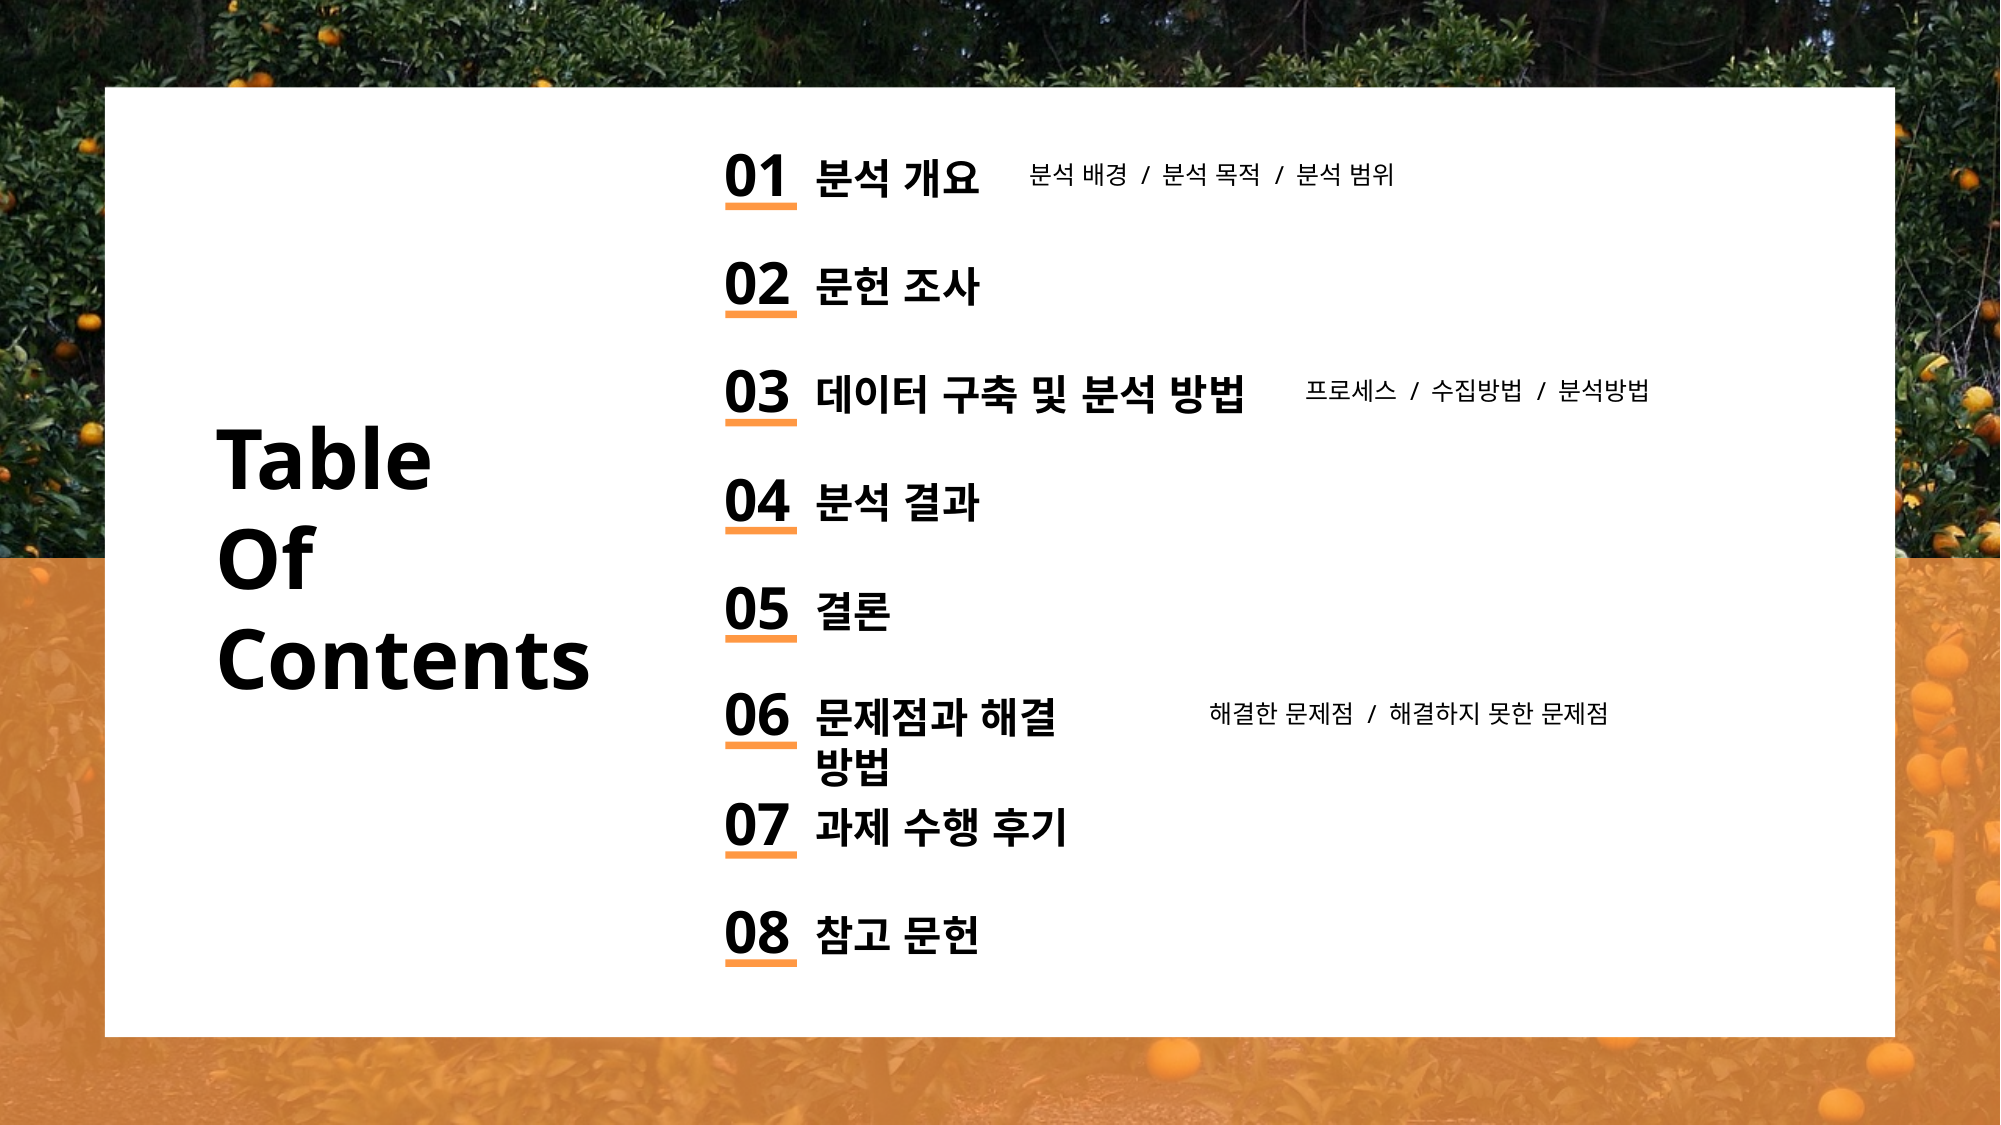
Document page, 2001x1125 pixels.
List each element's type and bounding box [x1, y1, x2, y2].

text_box [707, 454, 1011, 541]
text_box [707, 238, 1011, 325]
picture [0, 0, 2000, 1125]
text_box [707, 887, 1011, 974]
text_box [707, 562, 1011, 649]
text_box [707, 346, 1811, 433]
text_box [707, 669, 1716, 756]
text_box [707, 130, 1535, 217]
text_box [707, 779, 1096, 865]
